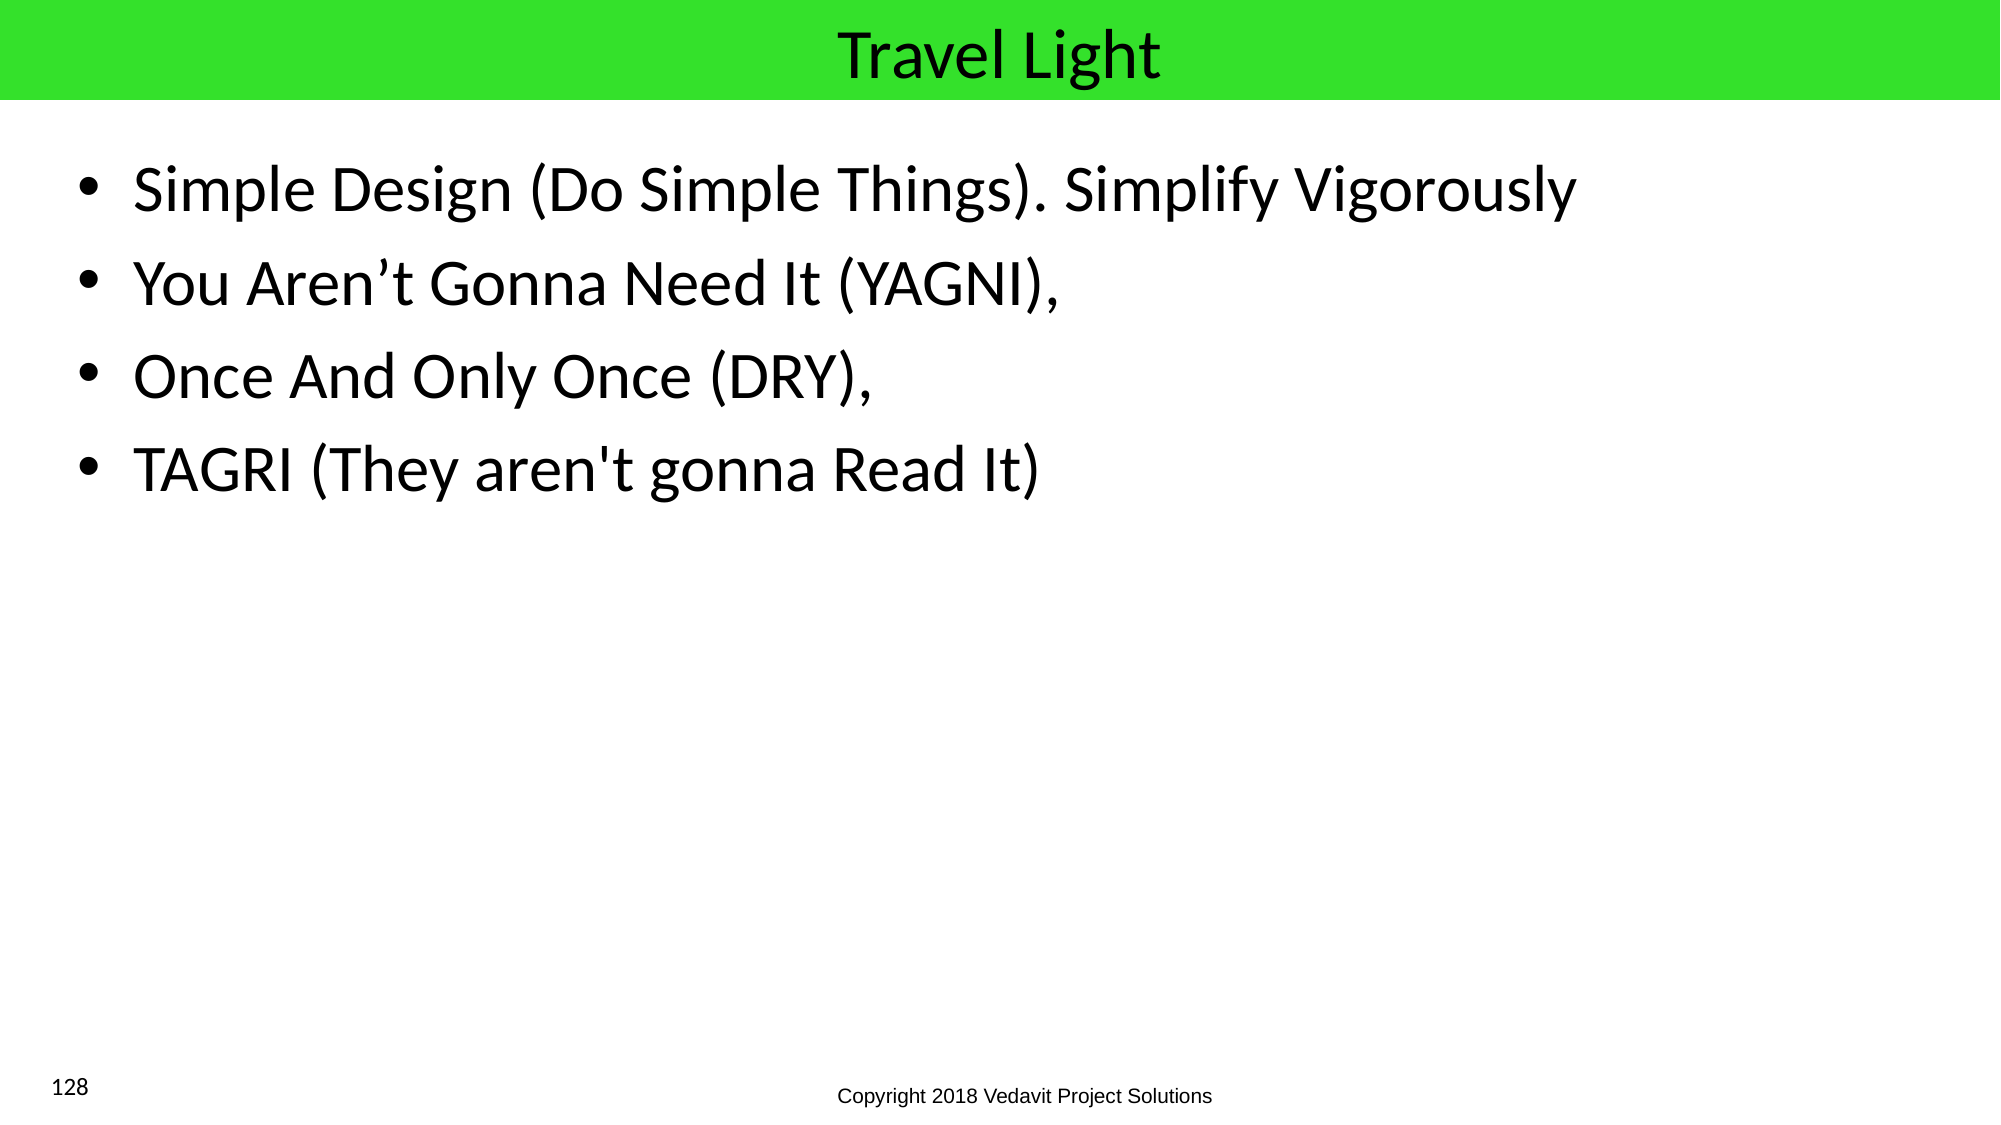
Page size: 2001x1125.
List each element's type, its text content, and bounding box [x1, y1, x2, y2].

title Travel Light [0, 0, 2000, 100]
slide_number 128 [3, 1055, 137, 1116]
list Simple Design (Do Simple Things). Simplify Vigorously You Aren’t Gonna Need It (YAGNI), Once And Only Once (DRY), TAGRI (They aren't gonna Read It) [62, 137, 1938, 1013]
